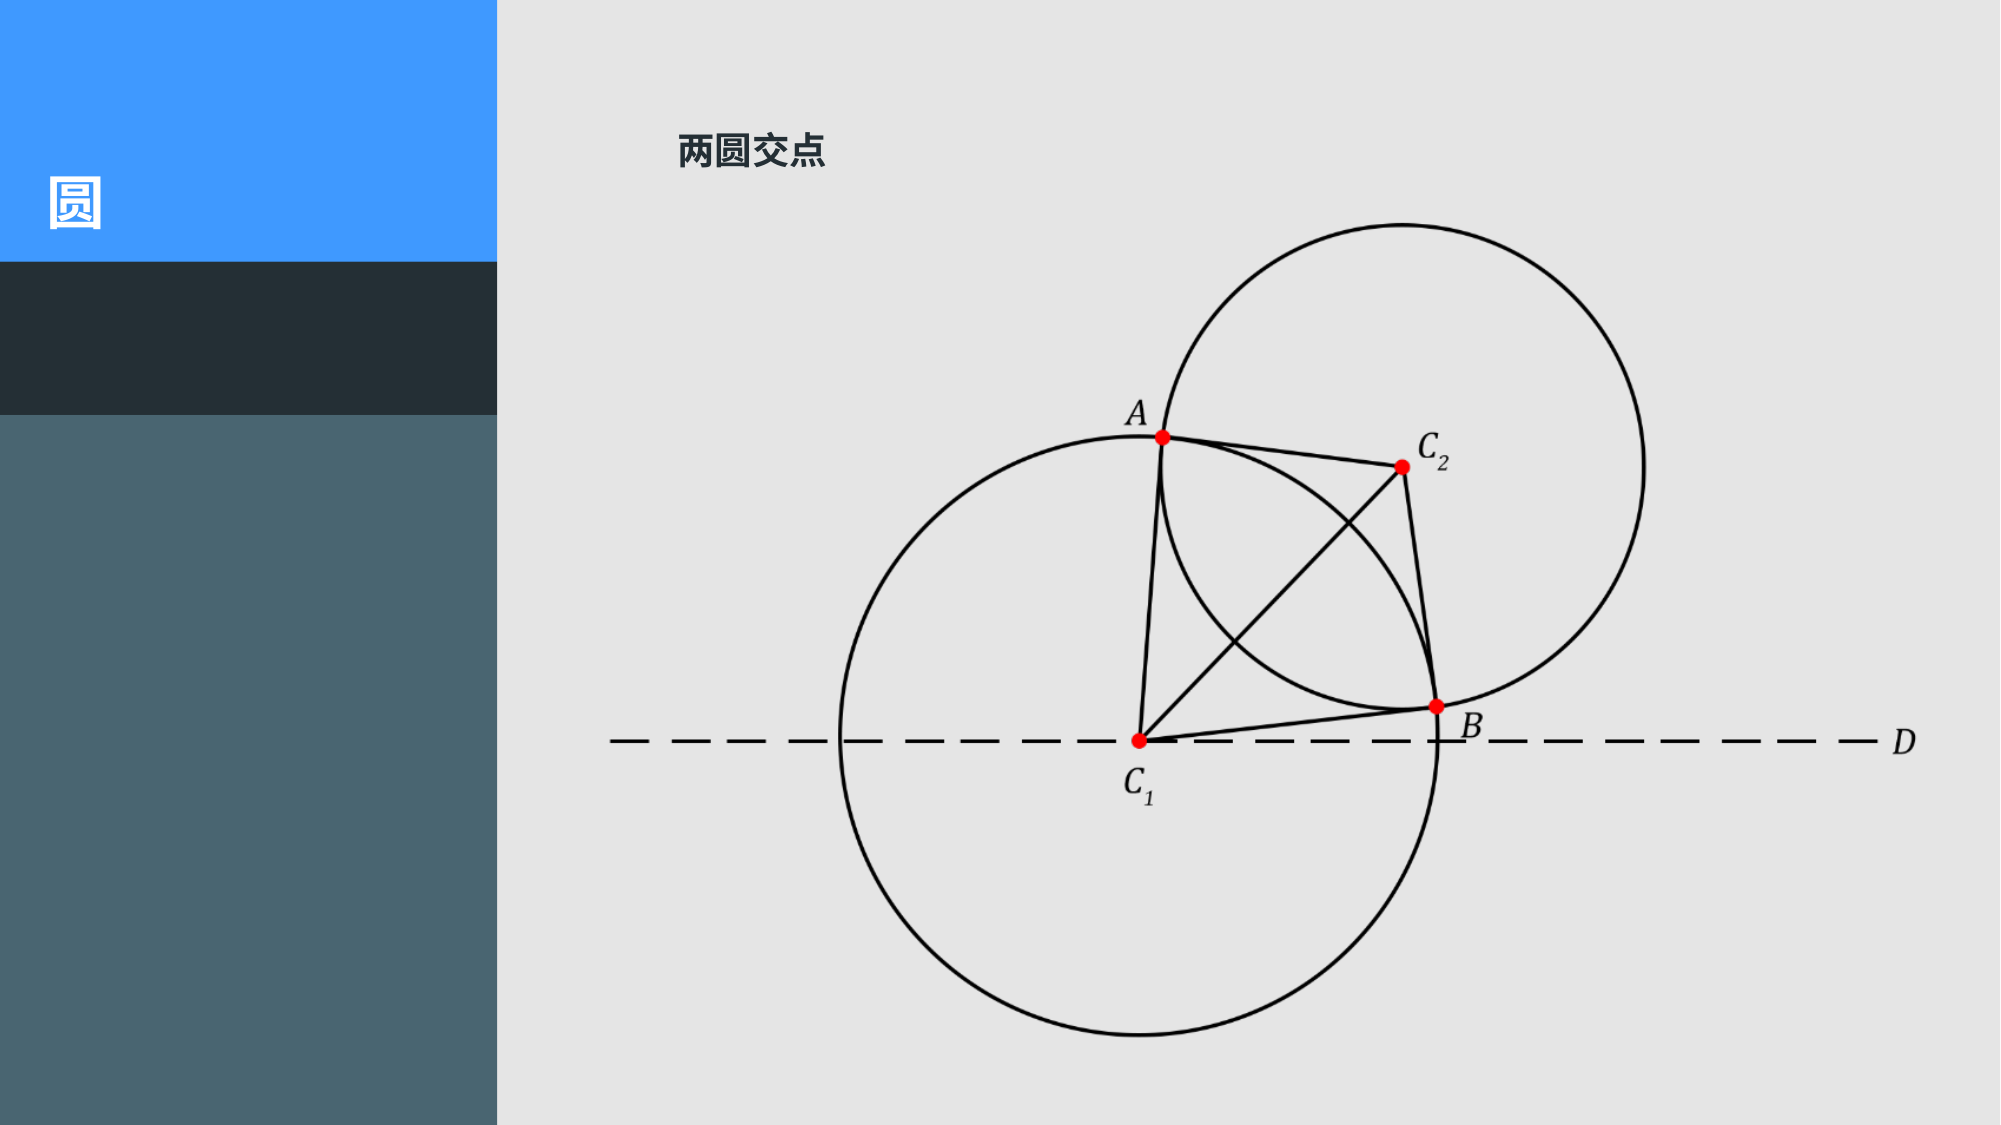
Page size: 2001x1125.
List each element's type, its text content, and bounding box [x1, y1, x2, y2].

title 圆 [31, 154, 459, 257]
list 两圆交点 [662, 124, 1863, 203]
picture [0, 0, 2001, 1125]
